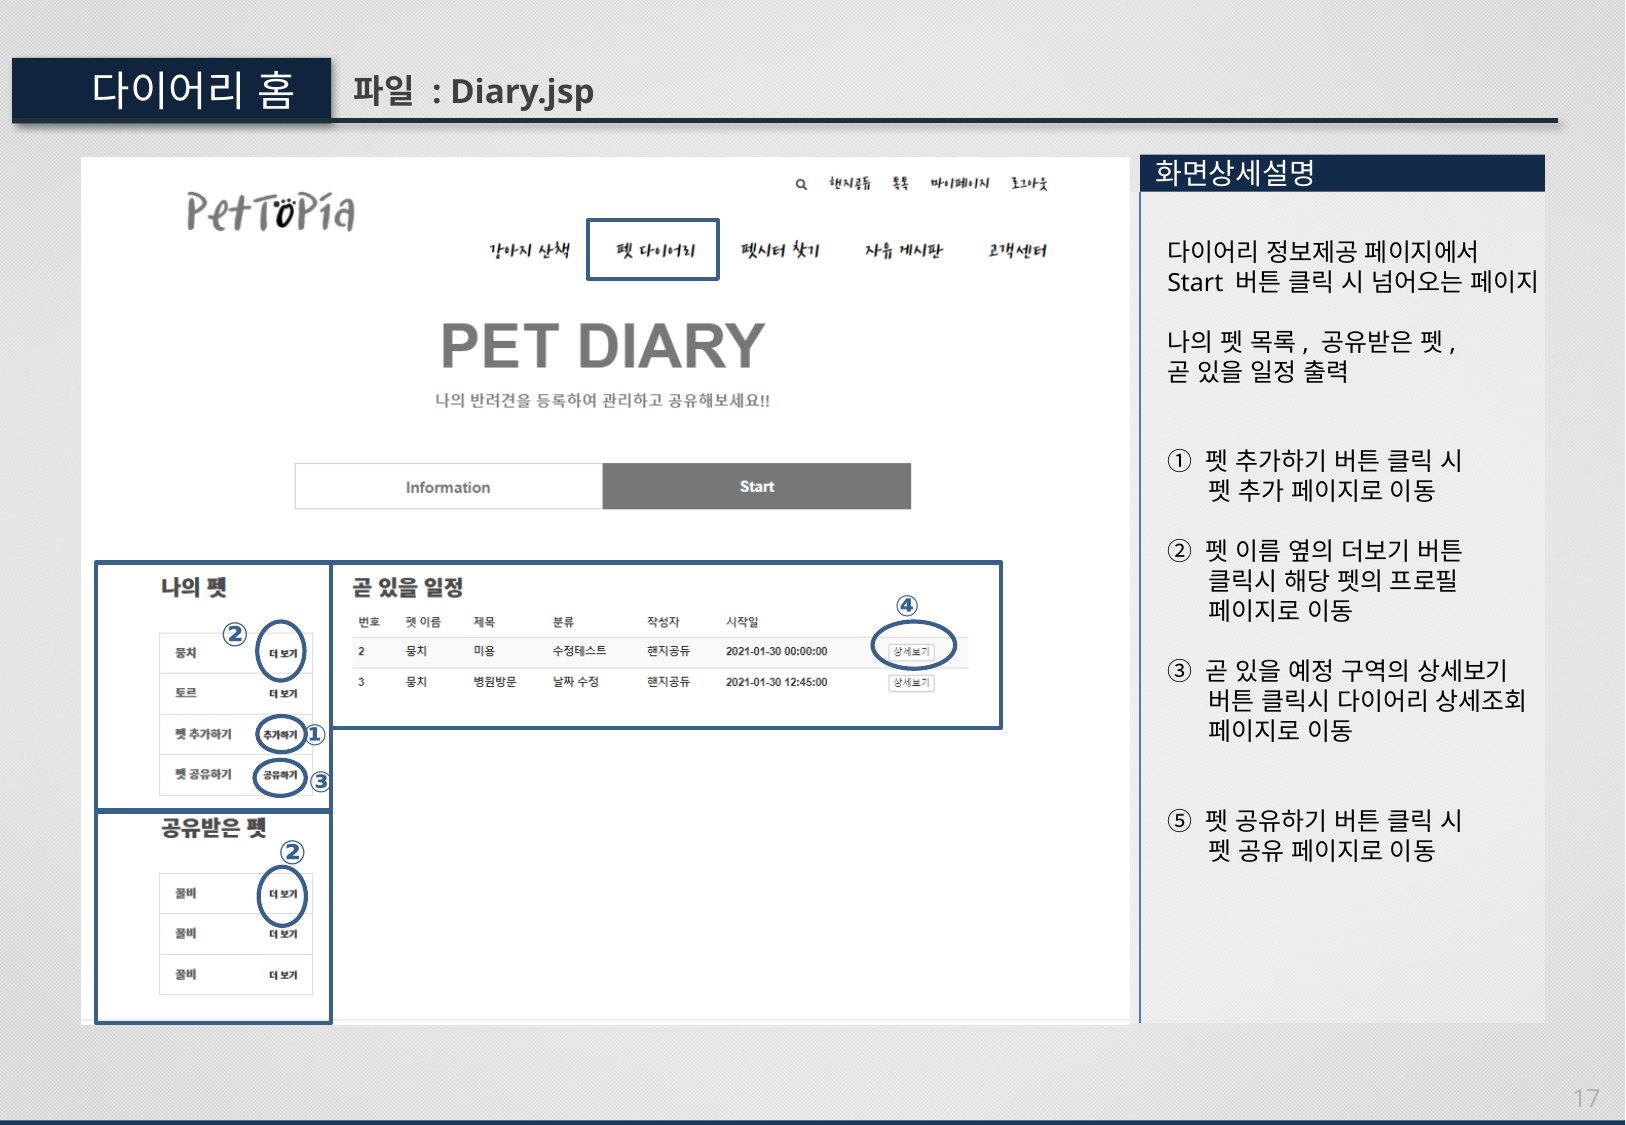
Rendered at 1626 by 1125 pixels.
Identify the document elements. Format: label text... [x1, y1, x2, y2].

text_box 다이어리 정보제공 페이지에서 Start 버튼 클릭 시 넘어오는 페이지 나의 펫 목록, 공유받은 펫, 곧 있을 일정 출력 ① 펫 추가하기 버튼 클릭 시 펫 추가 페이지로 이동 ② 펫 이름 옆의 더보기 버튼 클릭시 해당 펫의 프로필 페이지로 이동 ③ 곧 있을 예정 구역의 상세보기 버튼 클릭시 다이어리 상세조회 페이지로 이동 ⑤ 펫 공유하기 버튼 클릭 시 펫 공유 페이지로 이동 [1152, 228, 1555, 873]
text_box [0, 0, 1625, 1120]
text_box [11, 57, 341, 119]
text_box 파일 : Diary.jsp [345, 63, 610, 117]
picture [80, 157, 1130, 1026]
text_box 화면상세설명 [1138, 152, 1547, 194]
slide_number 17 [1236, 1069, 1616, 1125]
text_box [1141, 194, 1547, 1025]
